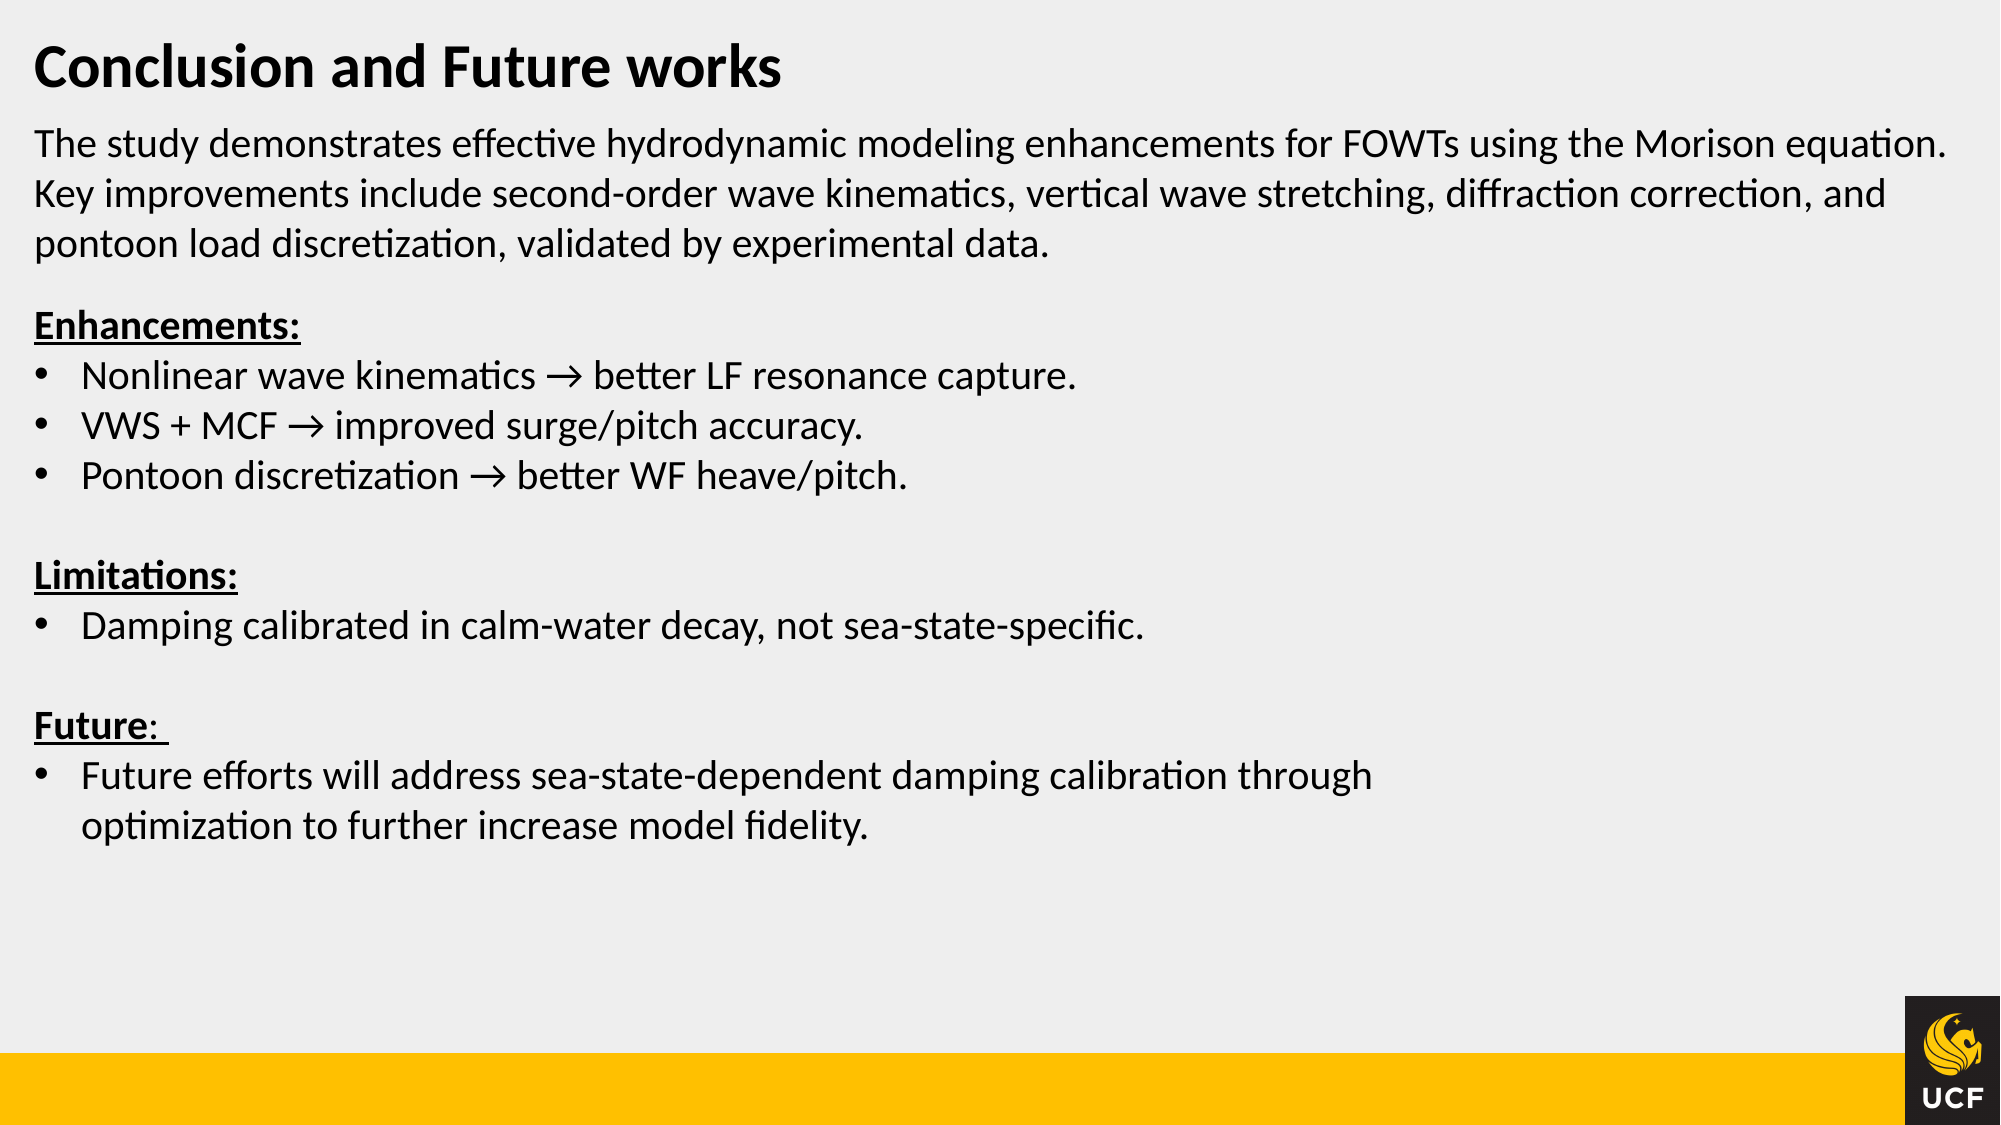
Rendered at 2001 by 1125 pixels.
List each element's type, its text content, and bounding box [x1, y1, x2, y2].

text_box The study demonstrates effective hydrodynamic modeling enhancements for FOWTs using the Morison equation. Key improvements include second-order wave kinematics, vertical wave stretching, diffraction correction, and pontoon load discretization, validated by experimental data. [19, 108, 1981, 274]
text_box [0, 1052, 1904, 1125]
text_box Conclusion and Future works [19, 17, 1138, 108]
picture [1904, 996, 2000, 1125]
text_box Enhancements: Nonlinear wave kinematics → better LF resonance capture. VWS + MCF → improved surge/pitch accuracy. Pontoon discretization → better WF heave/pitch. Limitations: Damping calibrated in calm-water decay, not sea-state-specific. Future: Future efforts will address sea-state-dependent damping calibration through optimization to further increase model fidelity. [19, 290, 1408, 856]
